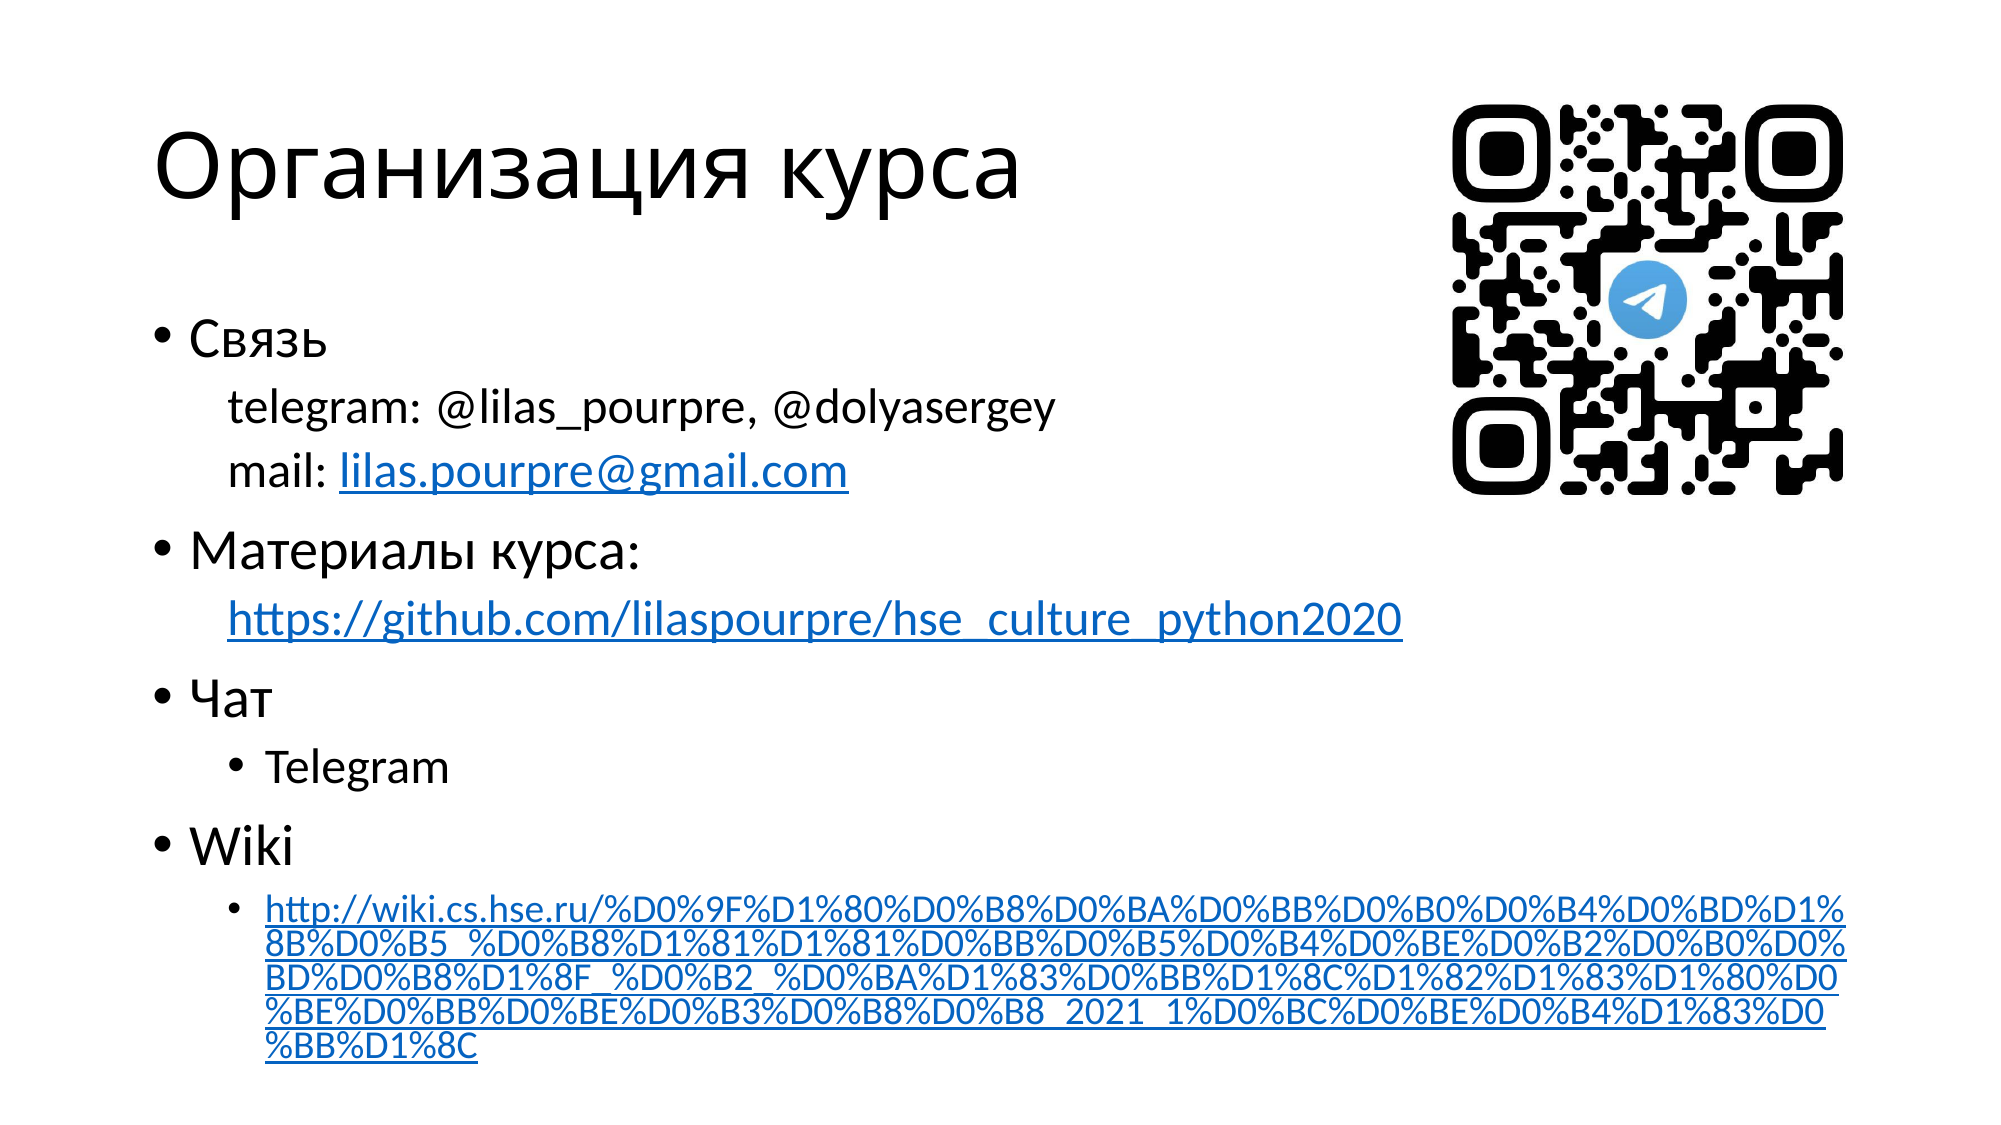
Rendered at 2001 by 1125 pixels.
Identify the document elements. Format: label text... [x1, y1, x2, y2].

list Связь telegram: @lilas_pourpre, @dolyasergey mail: lilas.pourpre@gmail.com Материалы курса: https://github.com/lilaspourpre/hse_culture_python2020 Чат Telegram Wiki http://wiki.cs.hse.ru/%D0%9F%D1%80%D0%B8%D0%BA%D0%BB%D0%B0%D0%B4%D0%BD%D1%8B%D0%B5_%D0%B8%D1%81%D1%81%D0%BB%D0%B5%D0%B4%D0%BE%D0%B2%D0%B0%D0%BD%D0%B8%D1%8F_%D0%B2_%D0%BA%D1%83%D0%BB%D1%8C%D1%82%D1%83%D1%80%D0%BE%D0%BB%D0%BE%D0%B3%D0%B8%D0%B8_2021_1%D0%BC%D0%BE%D0%B4%D1%83%D0%BB%D1%8C [137, 299, 1863, 1066]
picture [1432, 84, 1863, 515]
title Организация курса [137, 59, 1863, 278]
